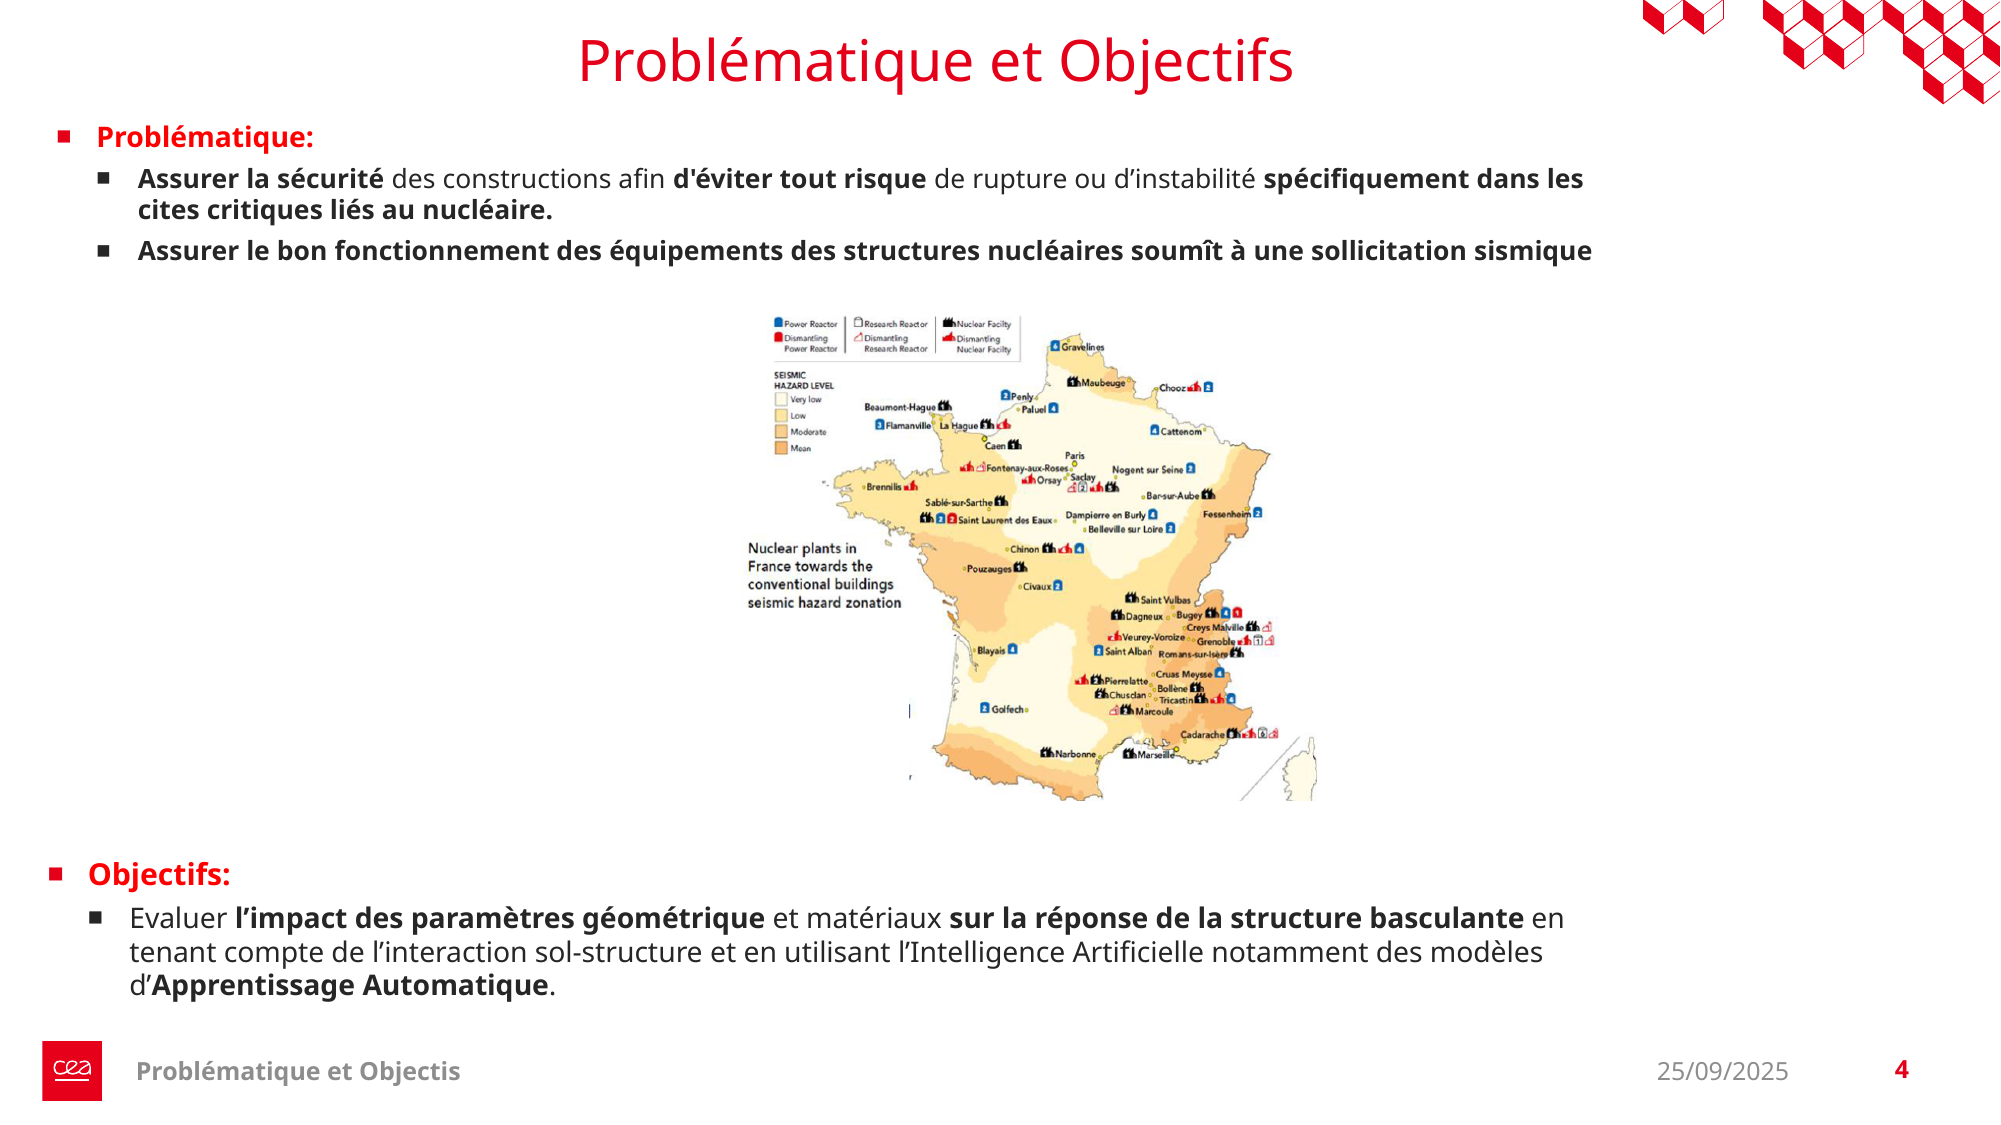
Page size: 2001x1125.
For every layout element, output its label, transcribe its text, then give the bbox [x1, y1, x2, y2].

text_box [61, 197, 1953, 1006]
slide_number 4 [1810, 1040, 1924, 1101]
title Problématique et Objectifs [126, 24, 1746, 171]
list Problématique: Assurer la sécurité des constructions afin d'éviter tout risque de rupture ou d’instabilité spécifiquement dans les cites critiques liés au nucléaire. Assurer le bon fonctionnement des équipements des structures nucléaires soumît à une sollicitation sismique [56, 111, 1624, 303]
text_box Objectifs: Evaluer l’impact des paramètres géométrique et matériaux sur la réponse de la structure basculante en tenant compte de l’interaction sol-structure et en utilisant l’Intelligence Artificielle notamment des modèles d’Apprentissage Automatique. [47, 847, 1632, 1010]
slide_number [1605, 1040, 1805, 1101]
footer Problématique et Objectis [120, 1040, 1118, 1101]
